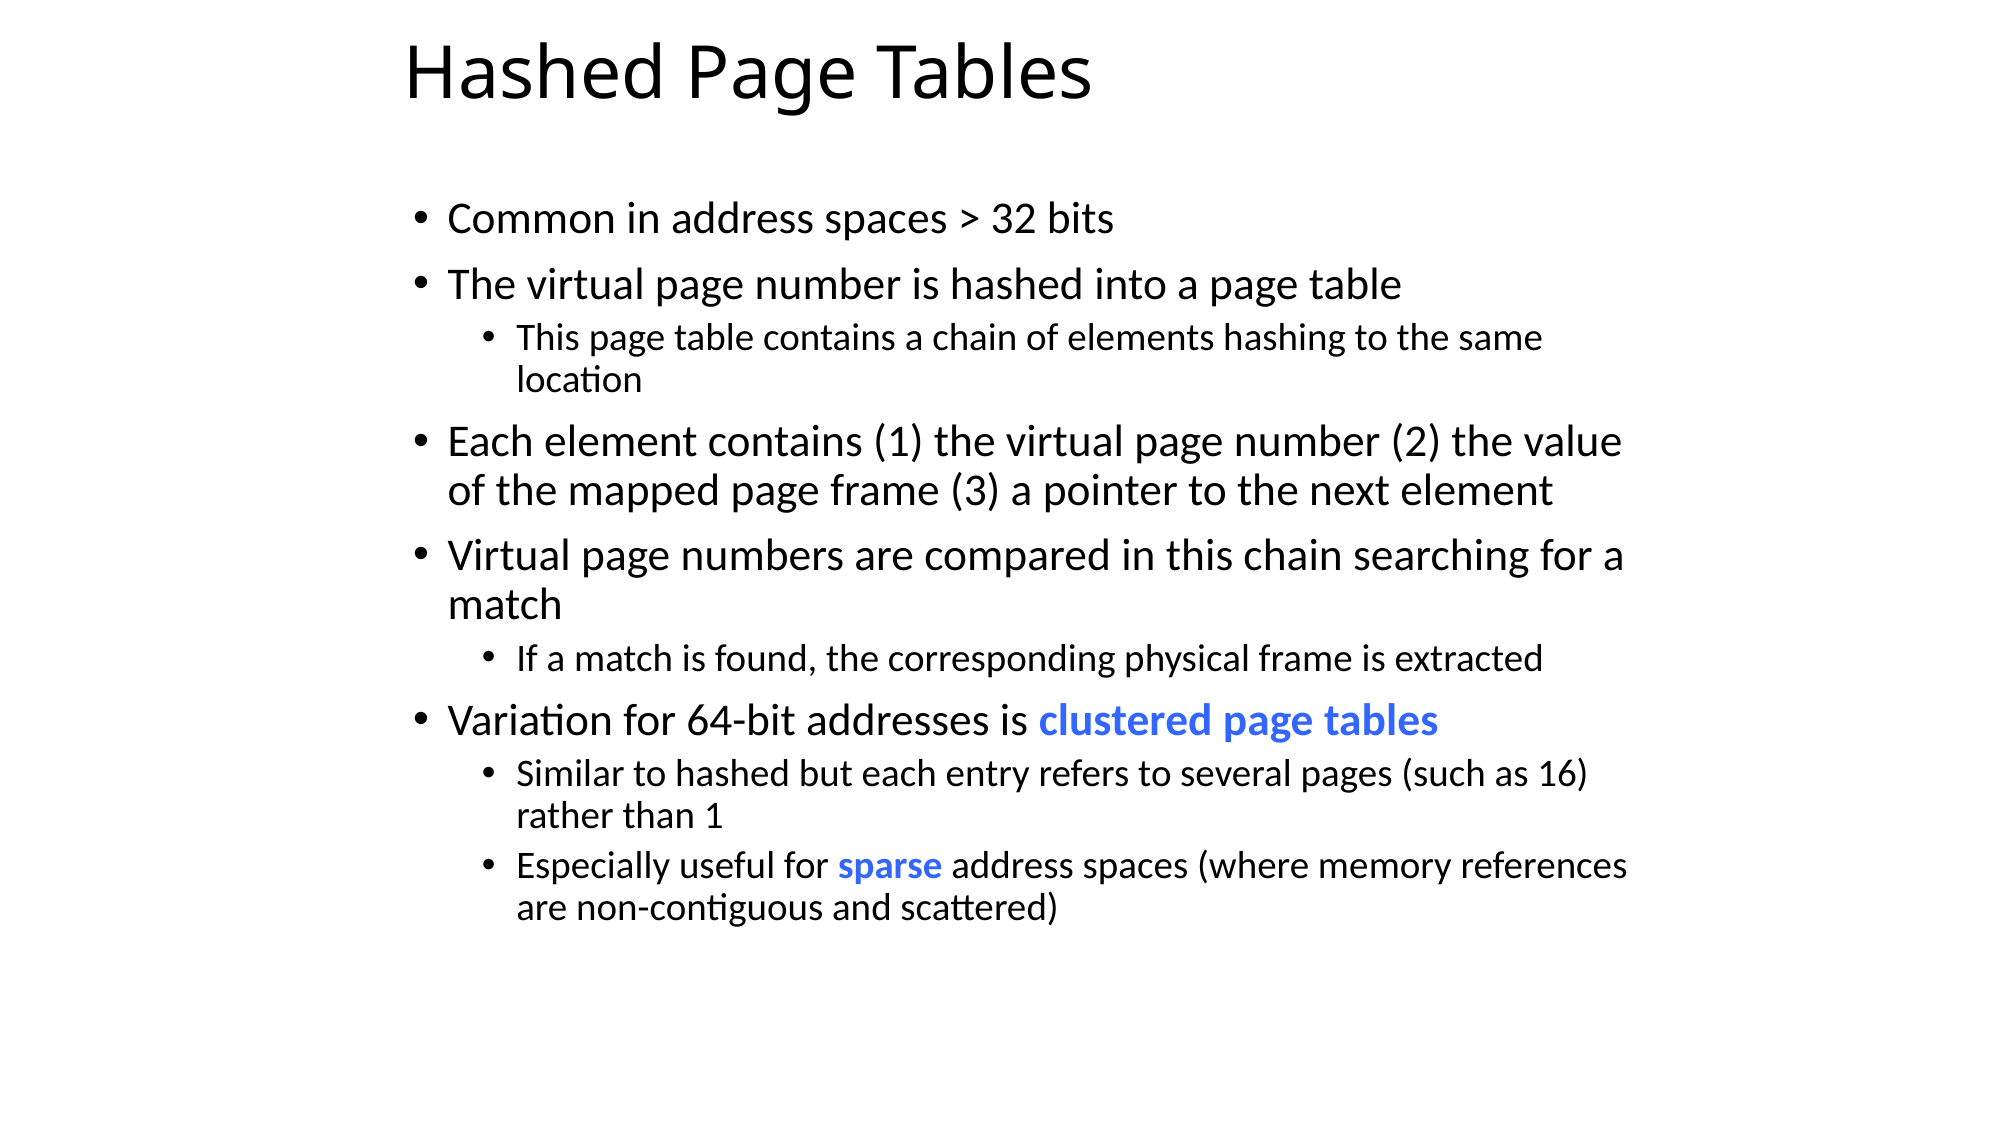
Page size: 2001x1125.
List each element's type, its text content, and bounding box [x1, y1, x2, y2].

title Hashed Page Tables [388, 27, 1675, 122]
list Common in address spaces > 32 bits The virtual page number is hashed into a page table This page table contains a chain of elements hashing to the same location Each element contains (1) the virtual page number (2) the value of the mapped page frame (3) a pointer to the next element Virtual page numbers are compared in this chain searching for a match If a match is found, the corresponding physical frame is extracted Variation for 64-bit addresses is clustered page tables Similar to hashed but each entry refers to several pages (such as 16) rather than 1 Especially useful for sparse address spaces (where memory references are non-contiguous and scattered) [398, 187, 1650, 962]
